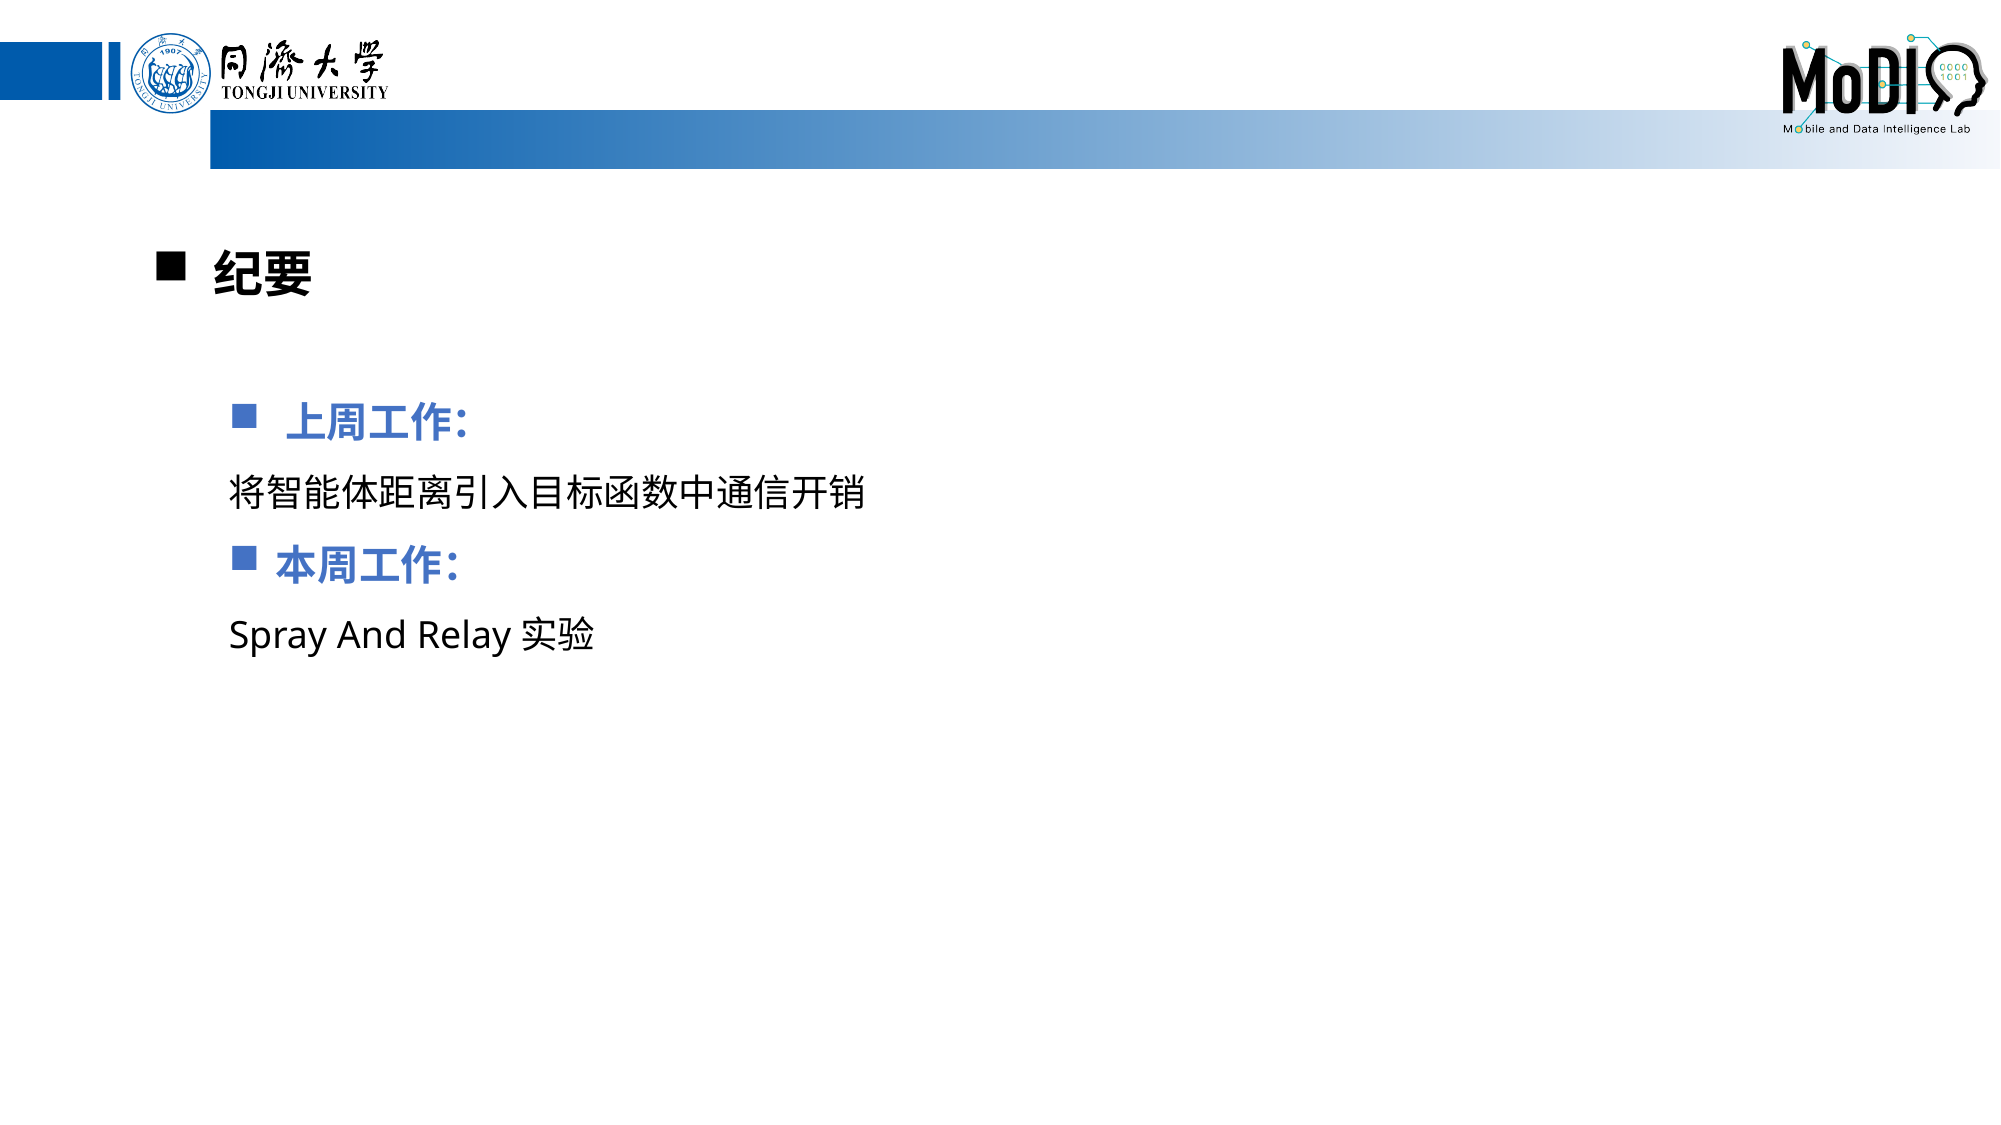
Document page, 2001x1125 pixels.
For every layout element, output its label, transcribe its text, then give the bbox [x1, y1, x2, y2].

list 纪要 [137, 205, 1448, 1044]
picture [130, 33, 211, 114]
picture [1749, 0, 2001, 225]
text_box 上周工作： 将智能体距离引入目标函数中通信开销 本周工作： Spray And Relay实验 [214, 363, 1734, 664]
